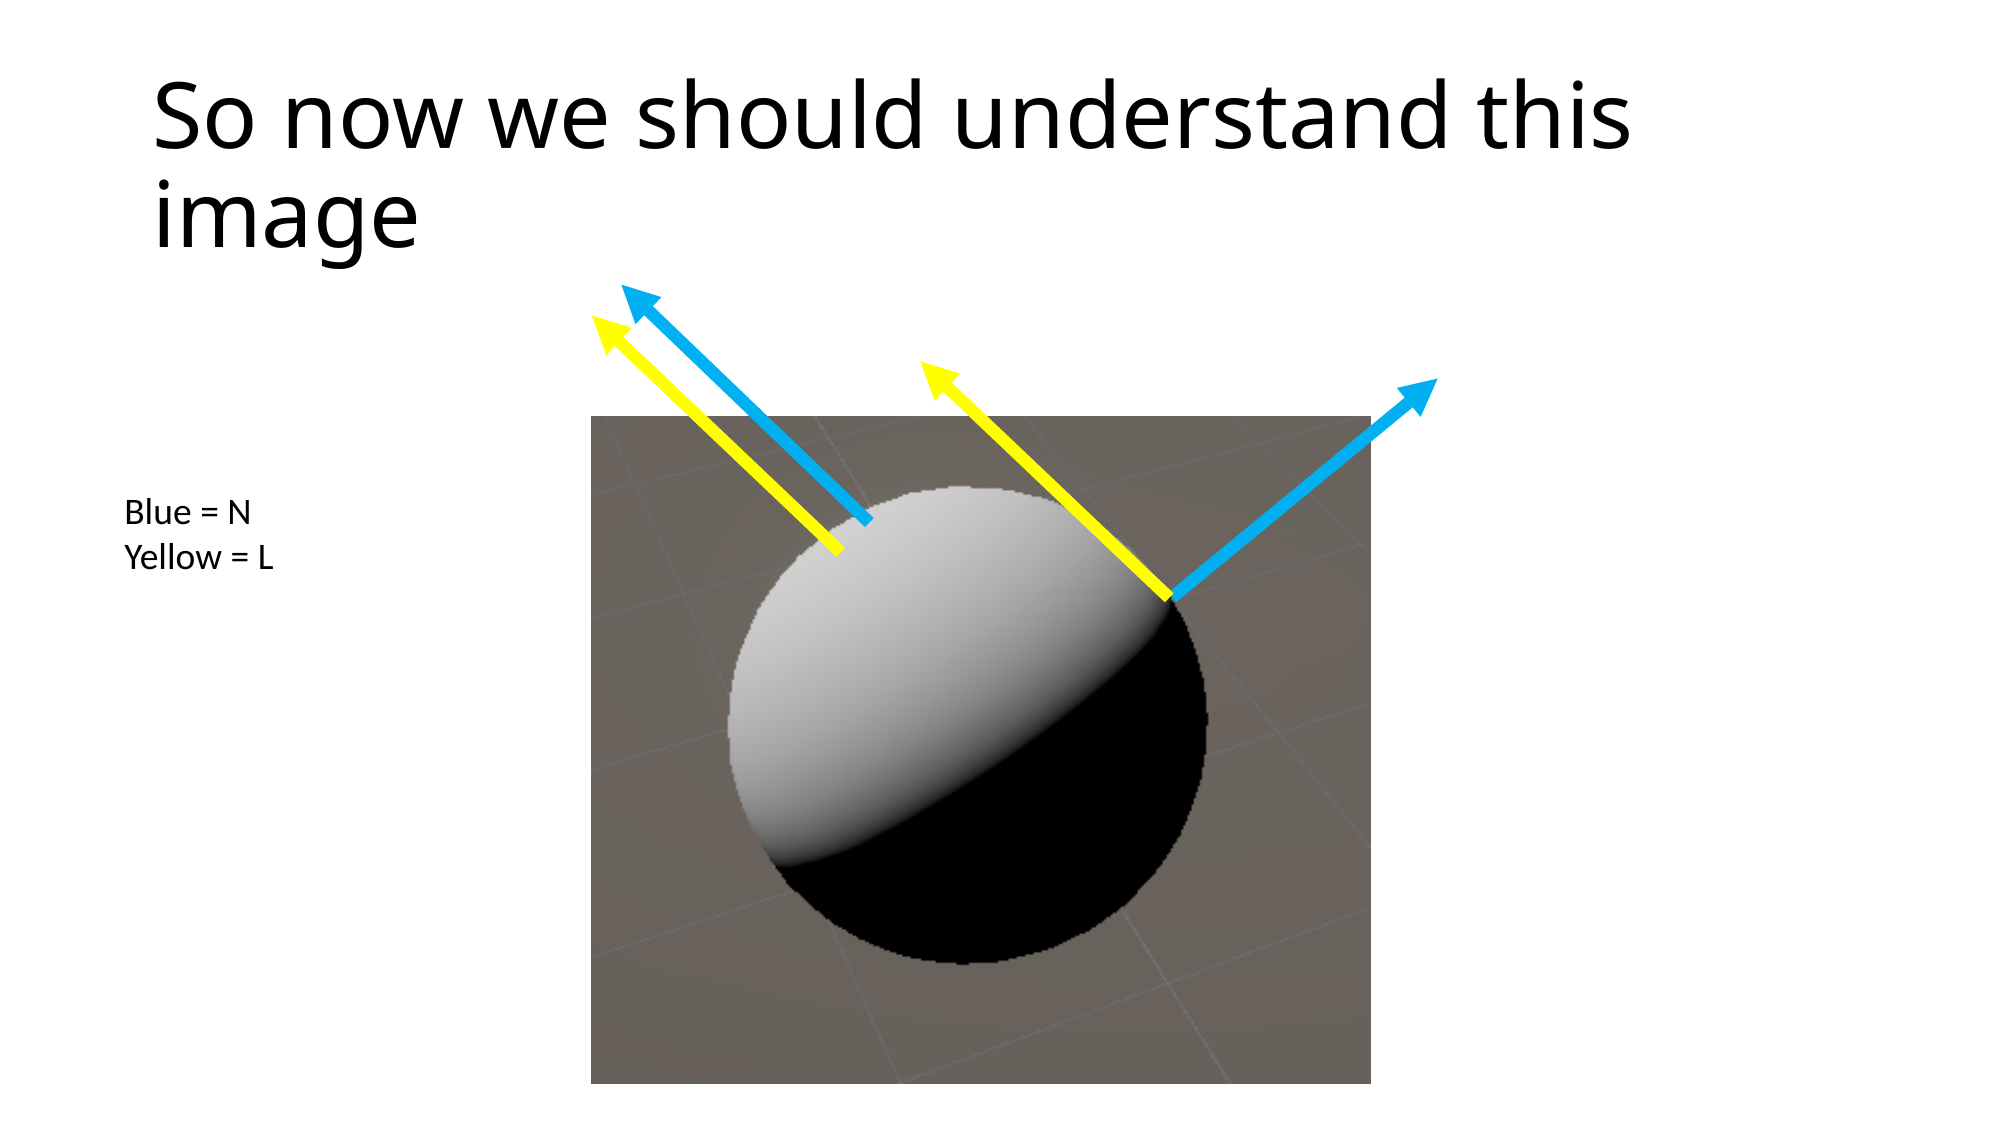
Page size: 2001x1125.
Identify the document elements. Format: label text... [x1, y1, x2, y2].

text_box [621, 284, 870, 523]
picture [591, 416, 1371, 1084]
text_box Blue = N Yellow = L [109, 479, 297, 585]
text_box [920, 361, 1170, 598]
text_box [1172, 378, 1438, 598]
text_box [591, 315, 841, 553]
title So now we should understand this image [137, 59, 1863, 278]
